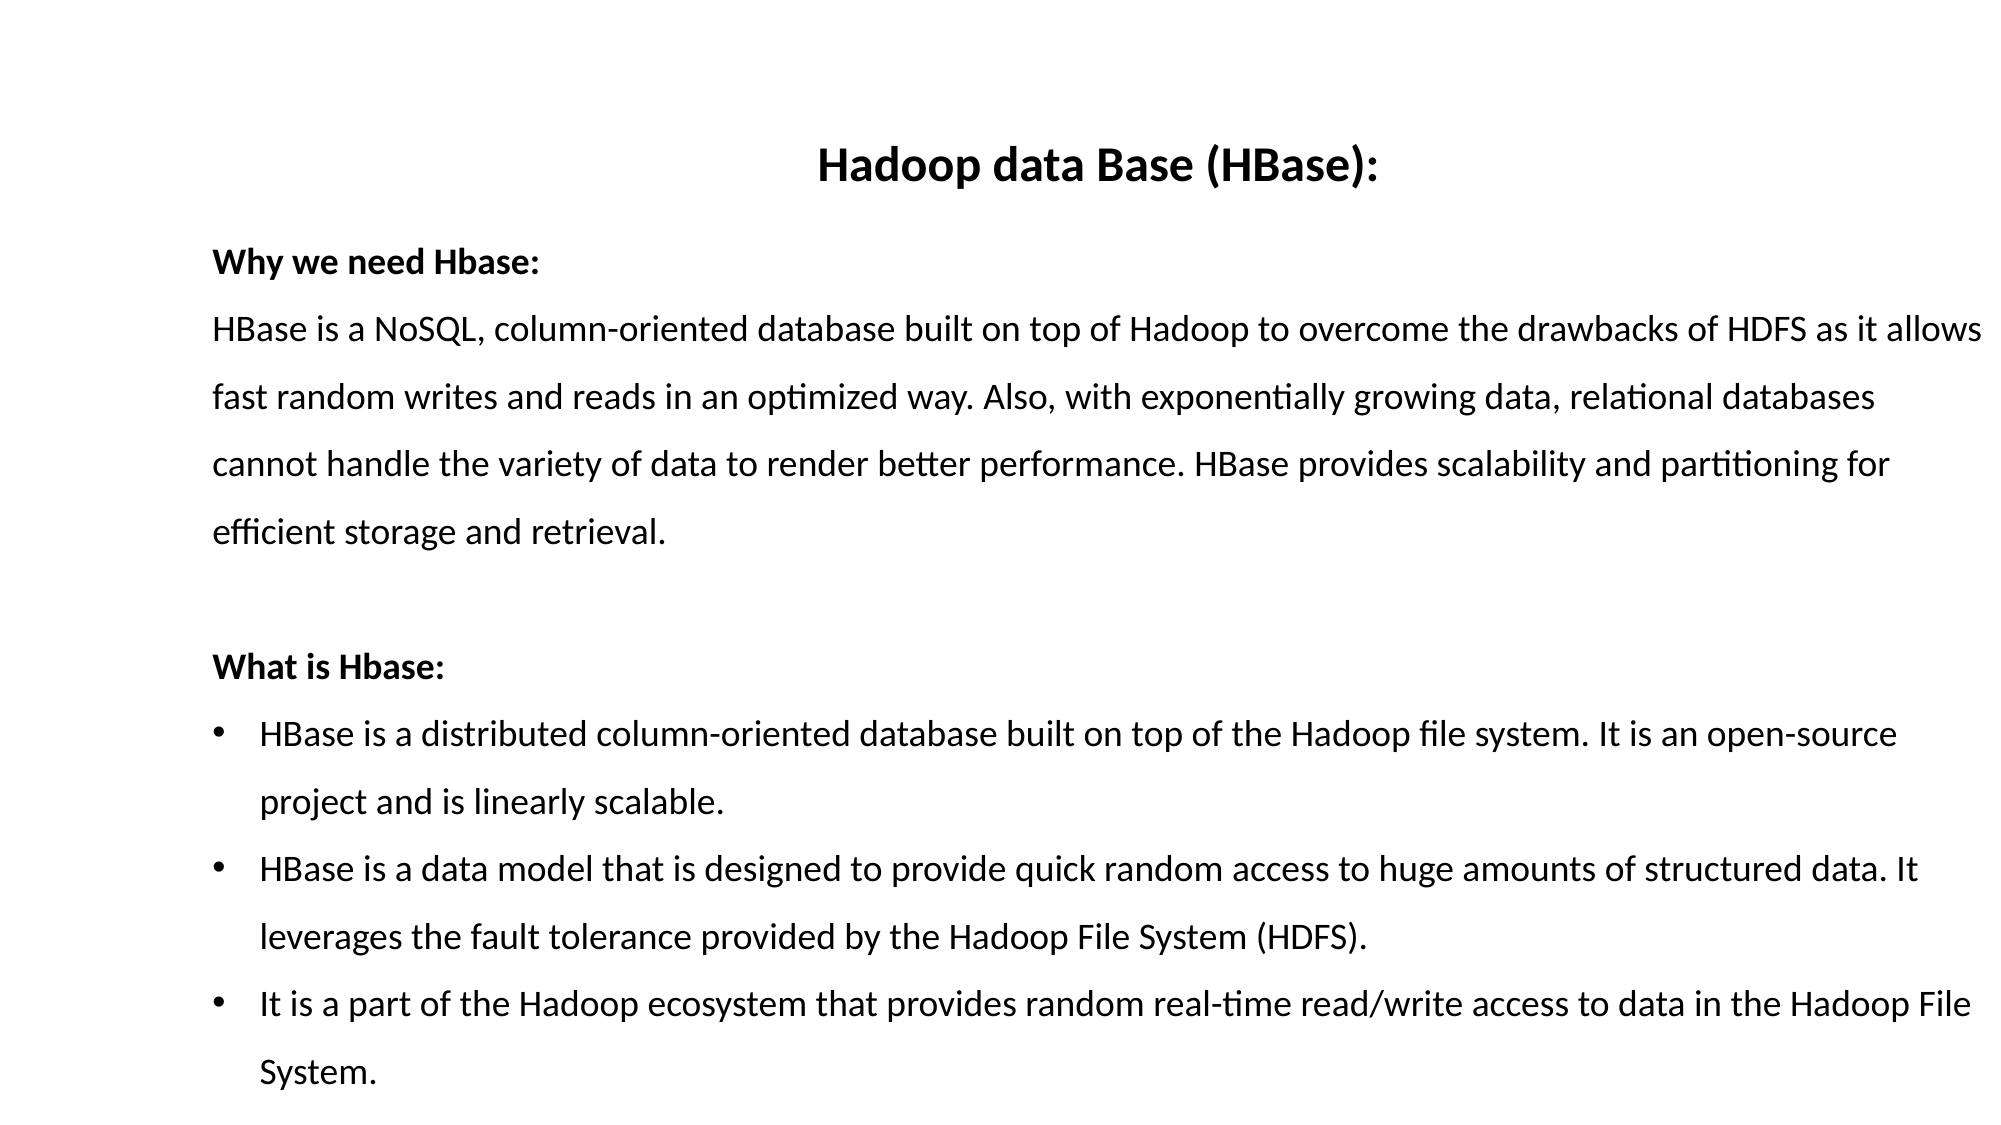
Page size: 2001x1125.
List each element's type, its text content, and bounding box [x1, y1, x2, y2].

text_box Hadoop data Base (HBase): Why we need Hbase: HBase is a NoSQL, column-oriented database built on top of Hadoop to overcome the drawbacks of HDFS as it allows fast random writes and reads in an optimized way. Also, with exponentially growing data, relational databases cannot handle the variety of data to render better performance. HBase provides scalability and partitioning for efficient storage and retrieval. What is Hbase: HBase is a distributed column-oriented database built on top of the Hadoop file system. It is an open-source project and is linearly scalable. HBase is a data model that is designed to provide quick random access to huge amounts of structured data. It leverages the fault tolerance provided by the Hadoop File System (HDFS). It is a part of the Hadoop ecosystem that provides random real-time read/write access to data in the Hadoop File System. [197, 124, 2000, 1125]
